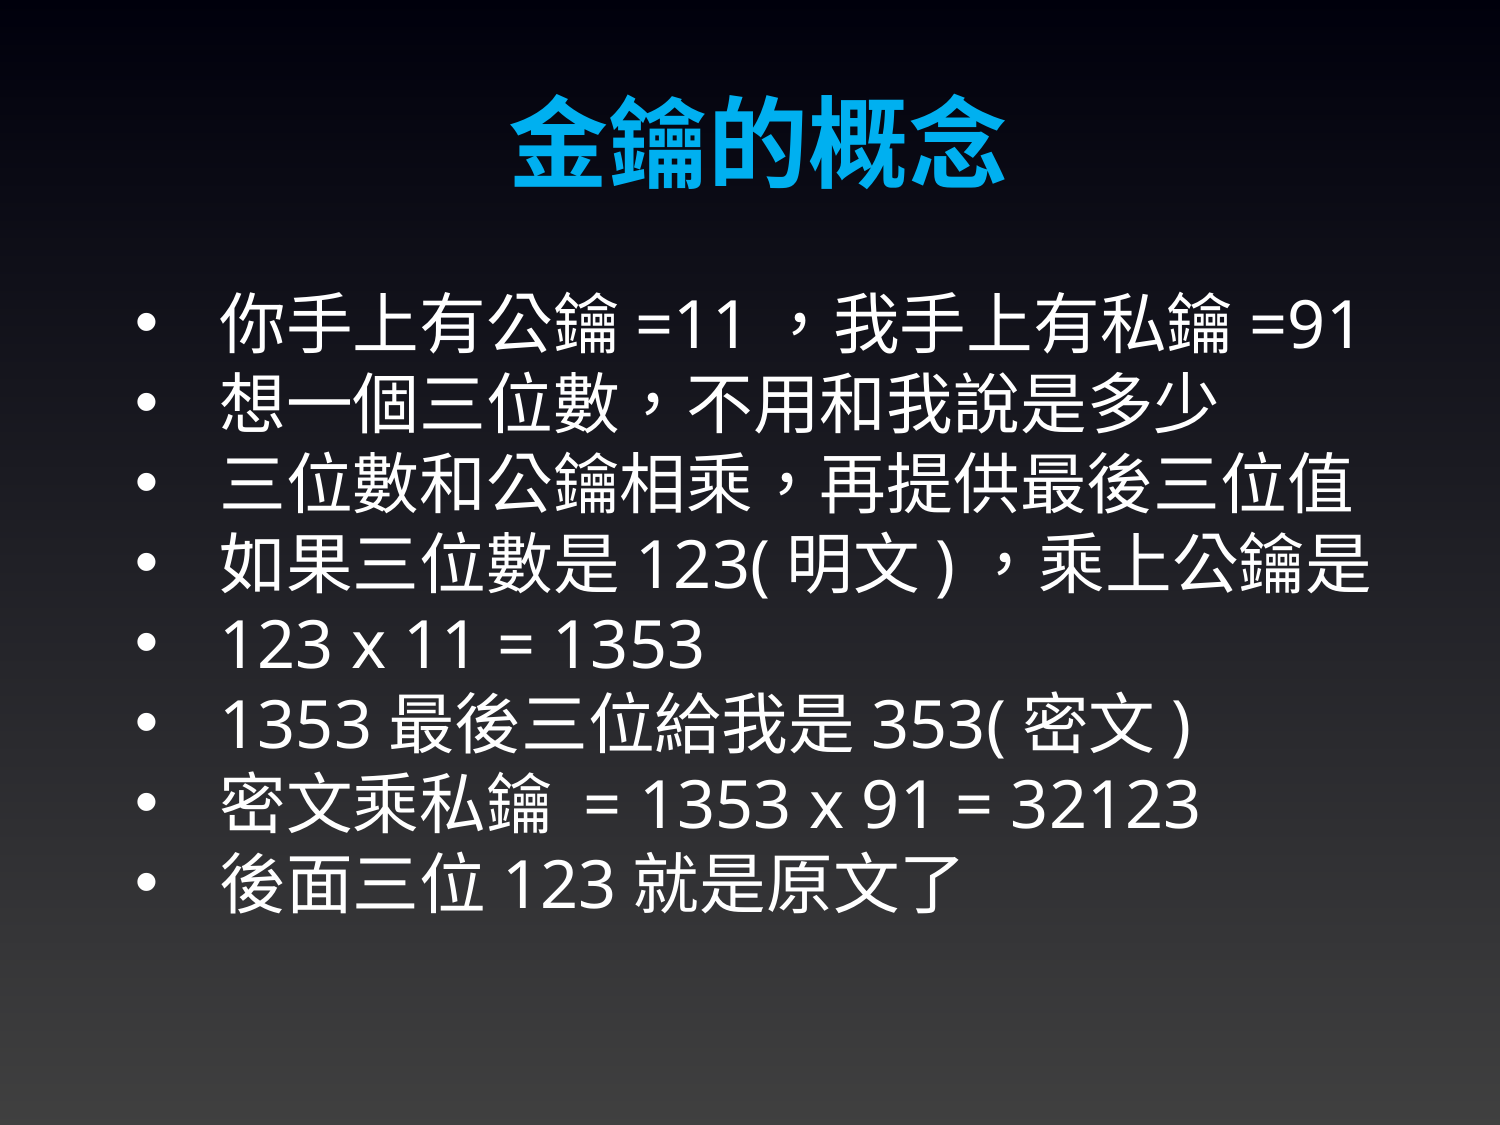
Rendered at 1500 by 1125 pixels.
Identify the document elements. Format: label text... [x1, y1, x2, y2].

text_box 金鑰的概念 [493, 53, 1119, 216]
text_box 你手上有公鑰=11，我手上有私鑰=91 想一個三位數，不用和我說是多少 三位數和公鑰相乘，再提供最後三位值 如果三位數是123(明文)，乘上公鑰是 123 x 11 = 1353 1353最後三位給我是353(密文) 密文乘私鑰 = 1353 x 91 = 32123 後面三位123就是原文了 [120, 274, 1446, 929]
